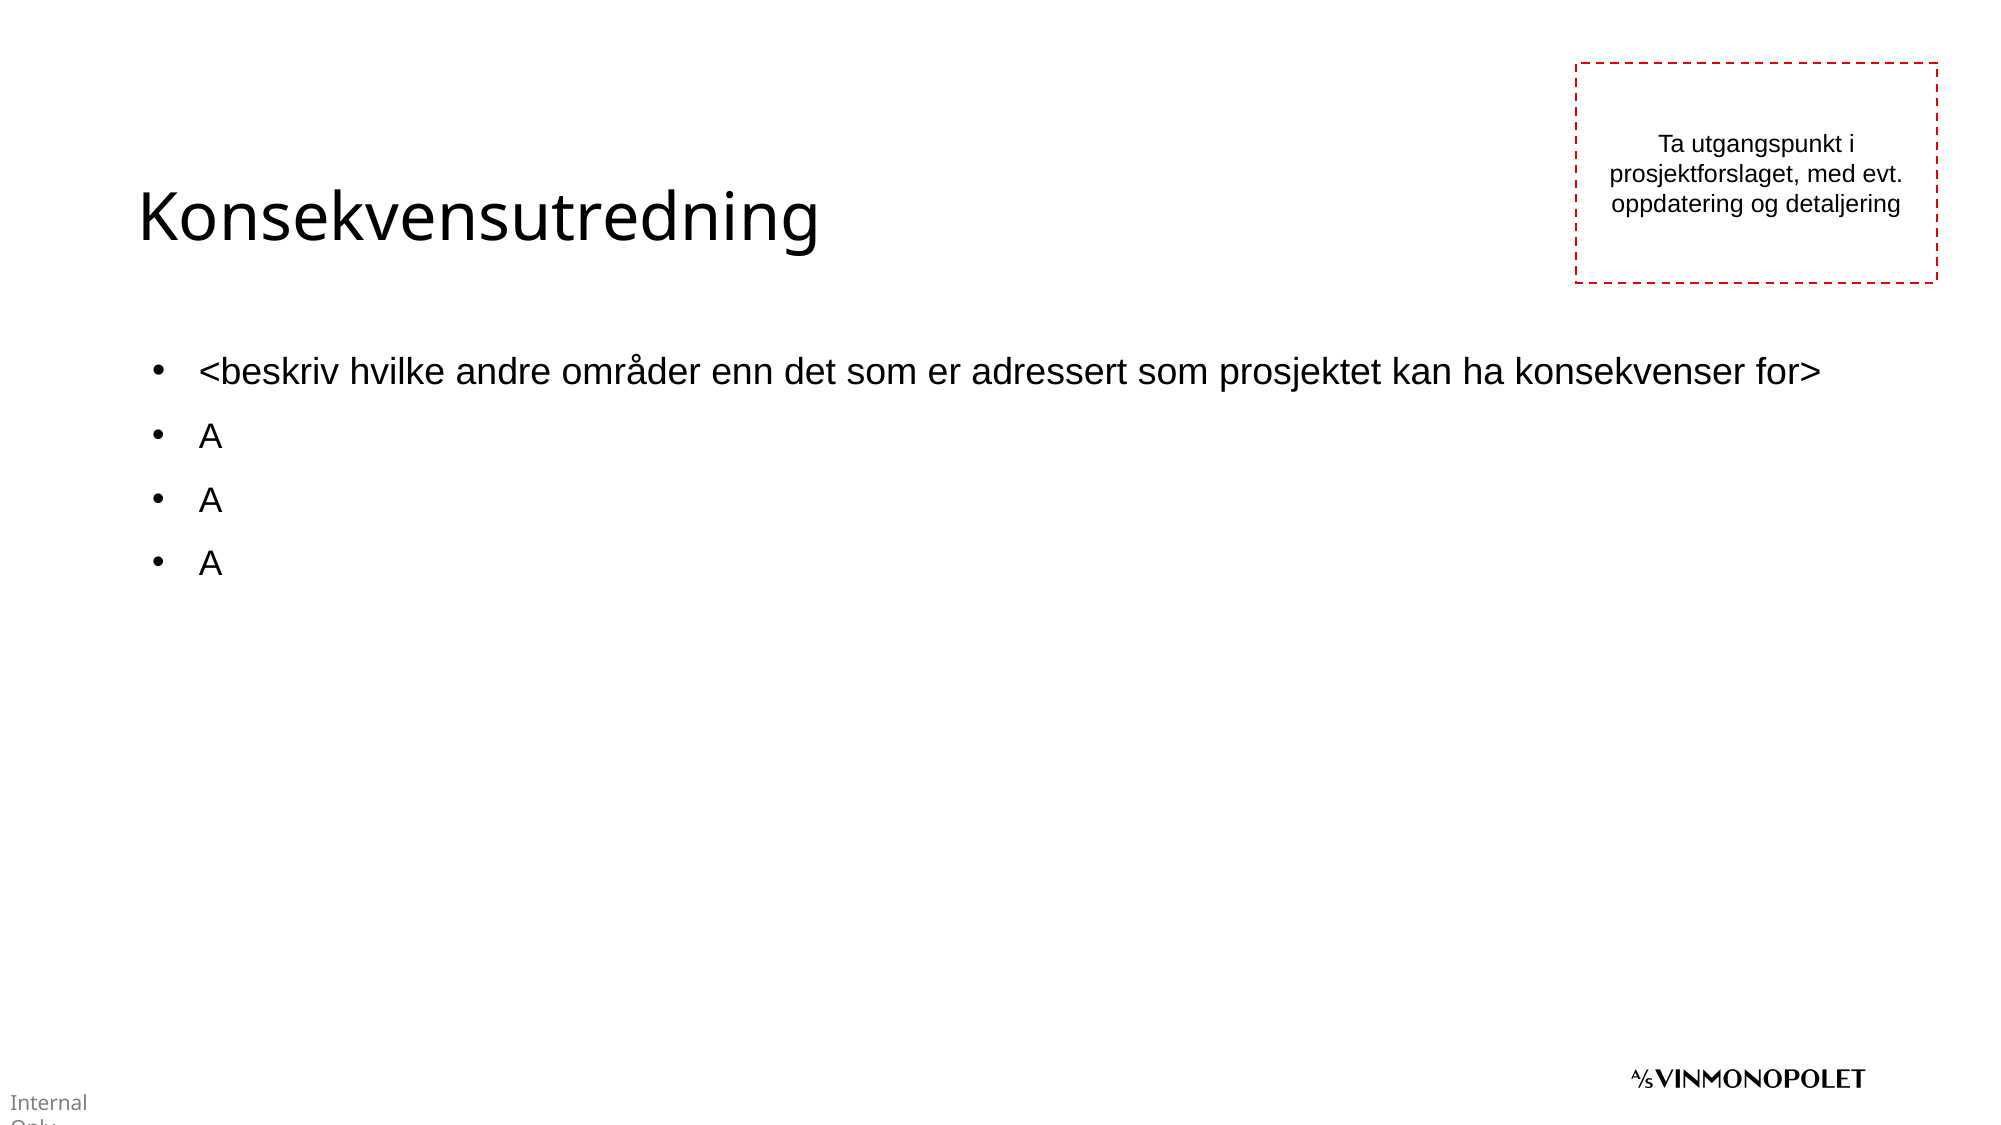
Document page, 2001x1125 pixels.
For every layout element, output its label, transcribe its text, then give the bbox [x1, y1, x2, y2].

text_box <beskriv hvilke andre områder enn det som er adressert som prosjektet kan ha konsekvenser for> A A A [137, 339, 1863, 1003]
text_box Ta utgangspunkt i prosjektforslaget, med evt. oppdatering og detaljering [1575, 62, 1938, 284]
title Konsekvensutredning [137, 84, 1576, 262]
